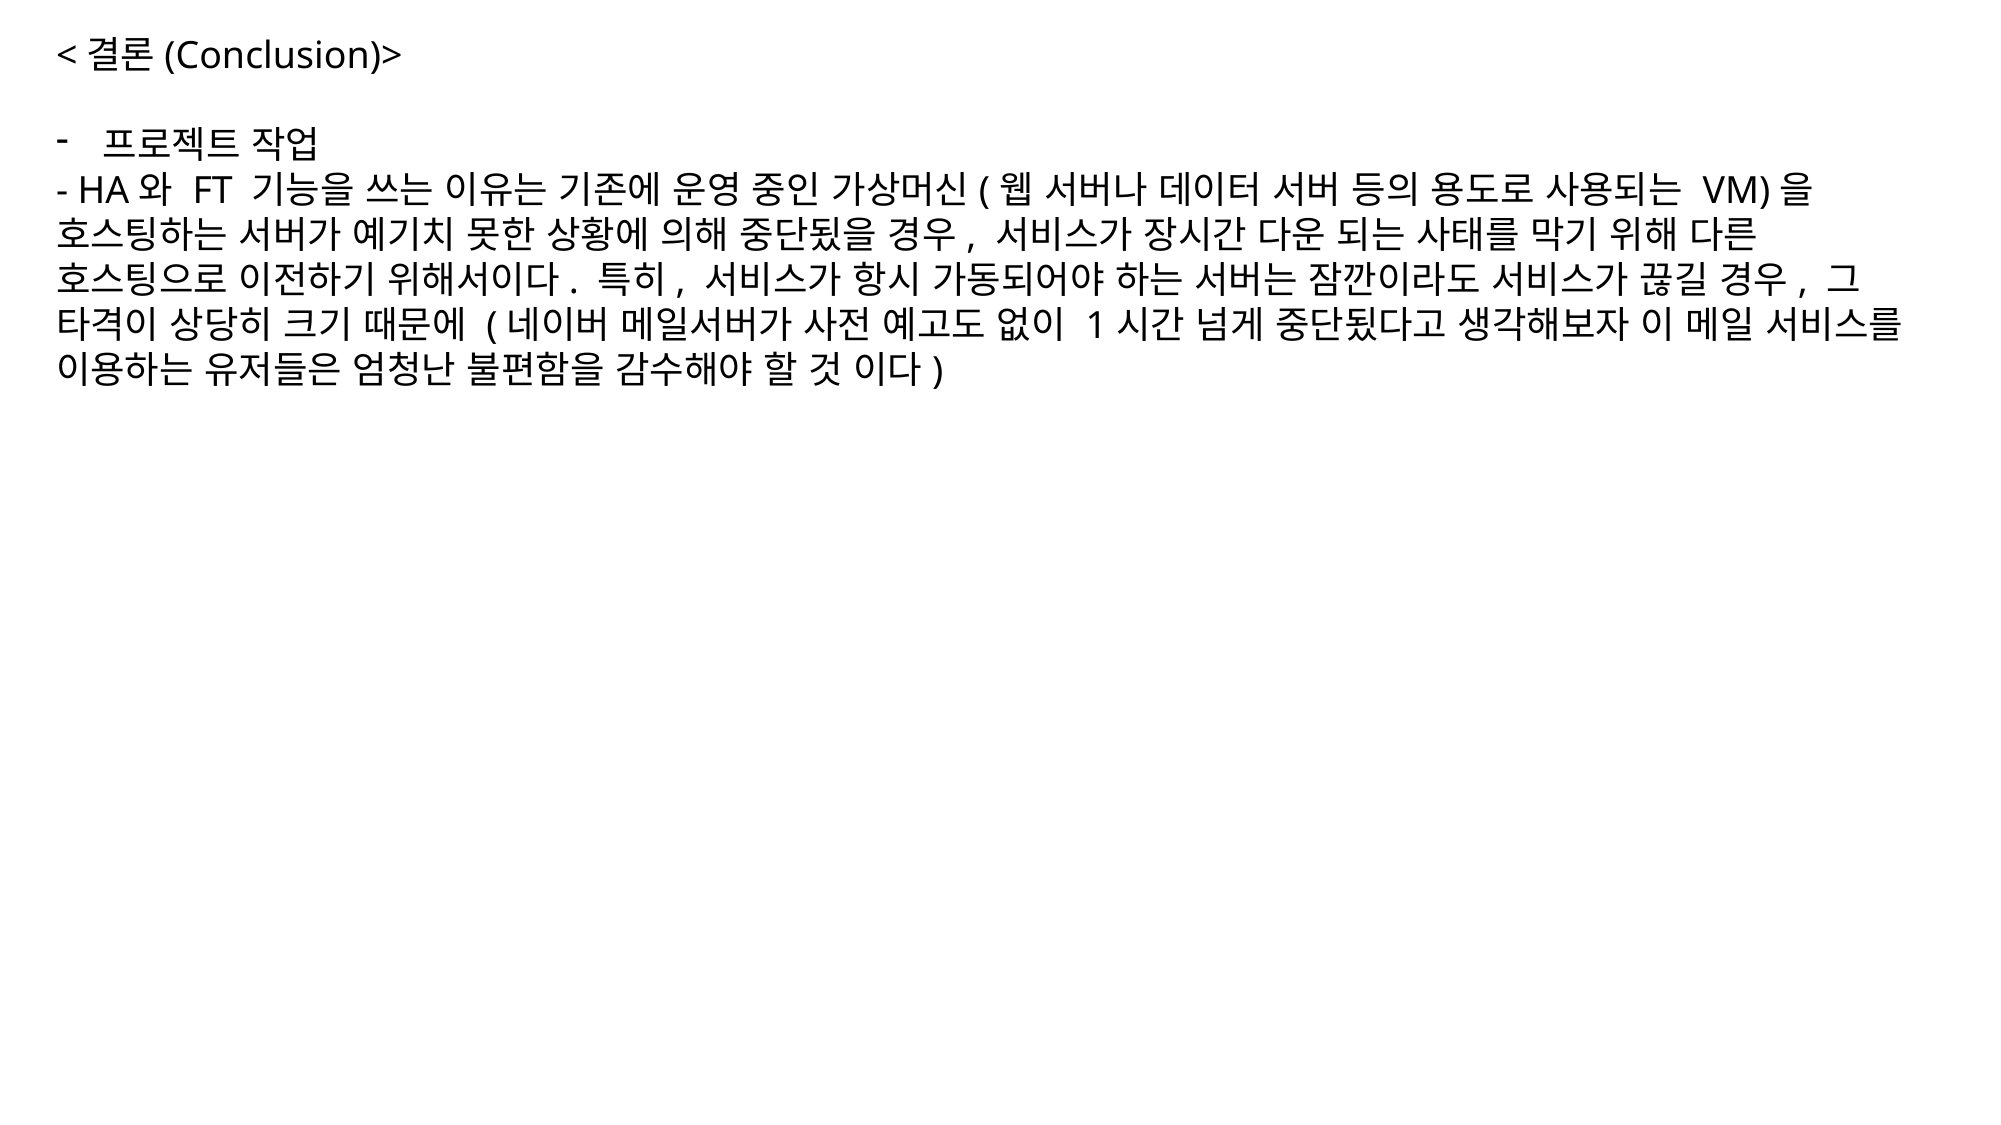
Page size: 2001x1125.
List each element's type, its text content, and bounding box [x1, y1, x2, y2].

text_box <결론(Conclusion)> 프로젝트 작업 - HA와 FT 기능을 쓰는 이유는 기존에 운영 중인 가상머신(웹 서버나 데이터 서버 등의 용도로 사용되는 VM)을 호스팅하는 서버가 예기치 못한 상황에 의해 중단됬을 경우, 서비스가 장시간 다운 되는 사태를 막기 위해 다른 호스팅으로 이전하기 위해서이다. 특히, 서비스가 항시 가동되어야 하는 서버는 잠깐이라도 서비스가 끊길 경우, 그 타격이 상당히 크기 때문에 (네이버 메일서버가 사전 예고도 없이 1시간 넘게 중단됬다고 생각해보자 이 메일 서비스를 이용하는 유저들은 엄청난 불편함을 감수해야 할 것 이다) [41, 24, 1927, 587]
